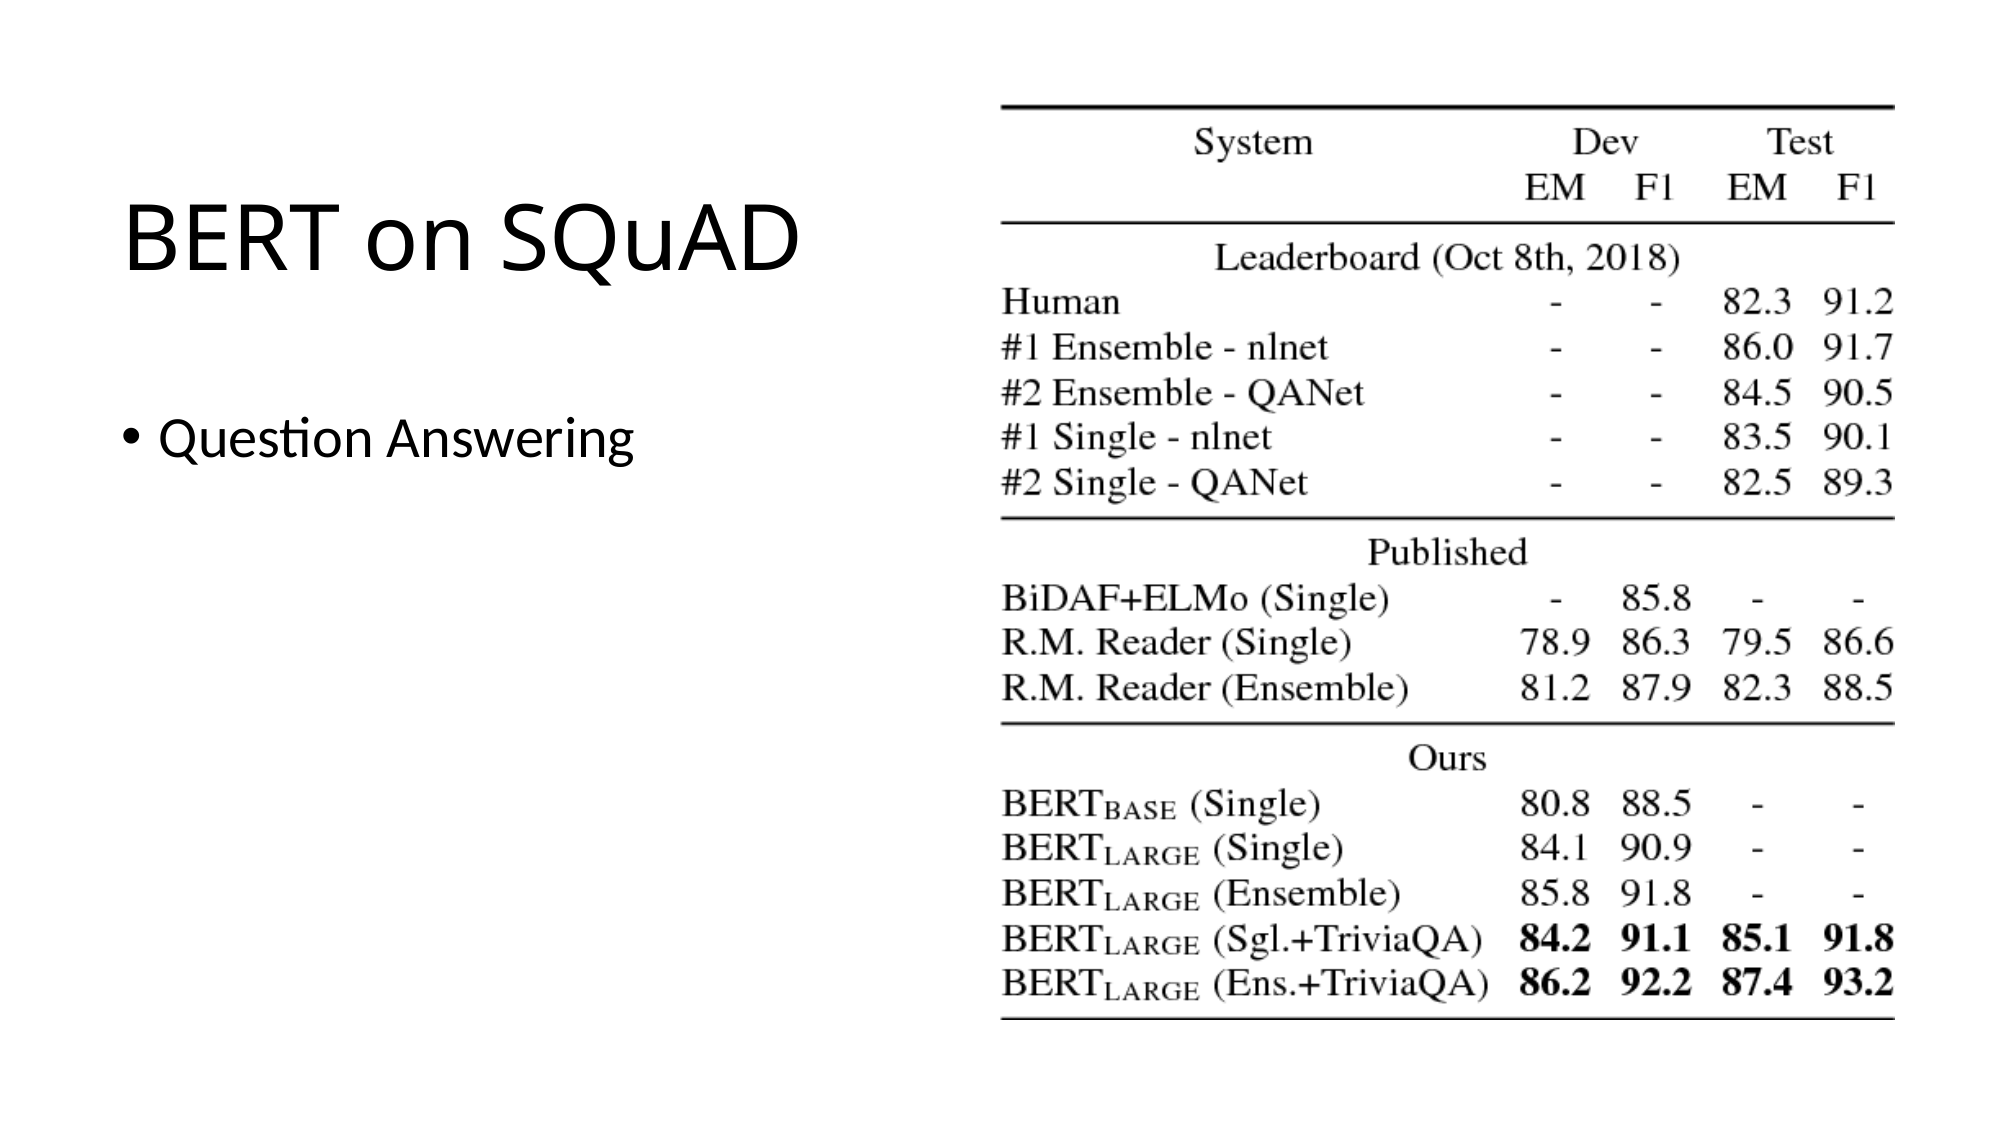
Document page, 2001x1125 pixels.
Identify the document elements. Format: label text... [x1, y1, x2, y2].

title BERT on SQuAD [106, 103, 948, 379]
list Question Answering [106, 399, 948, 1021]
picture [999, 104, 1895, 1020]
